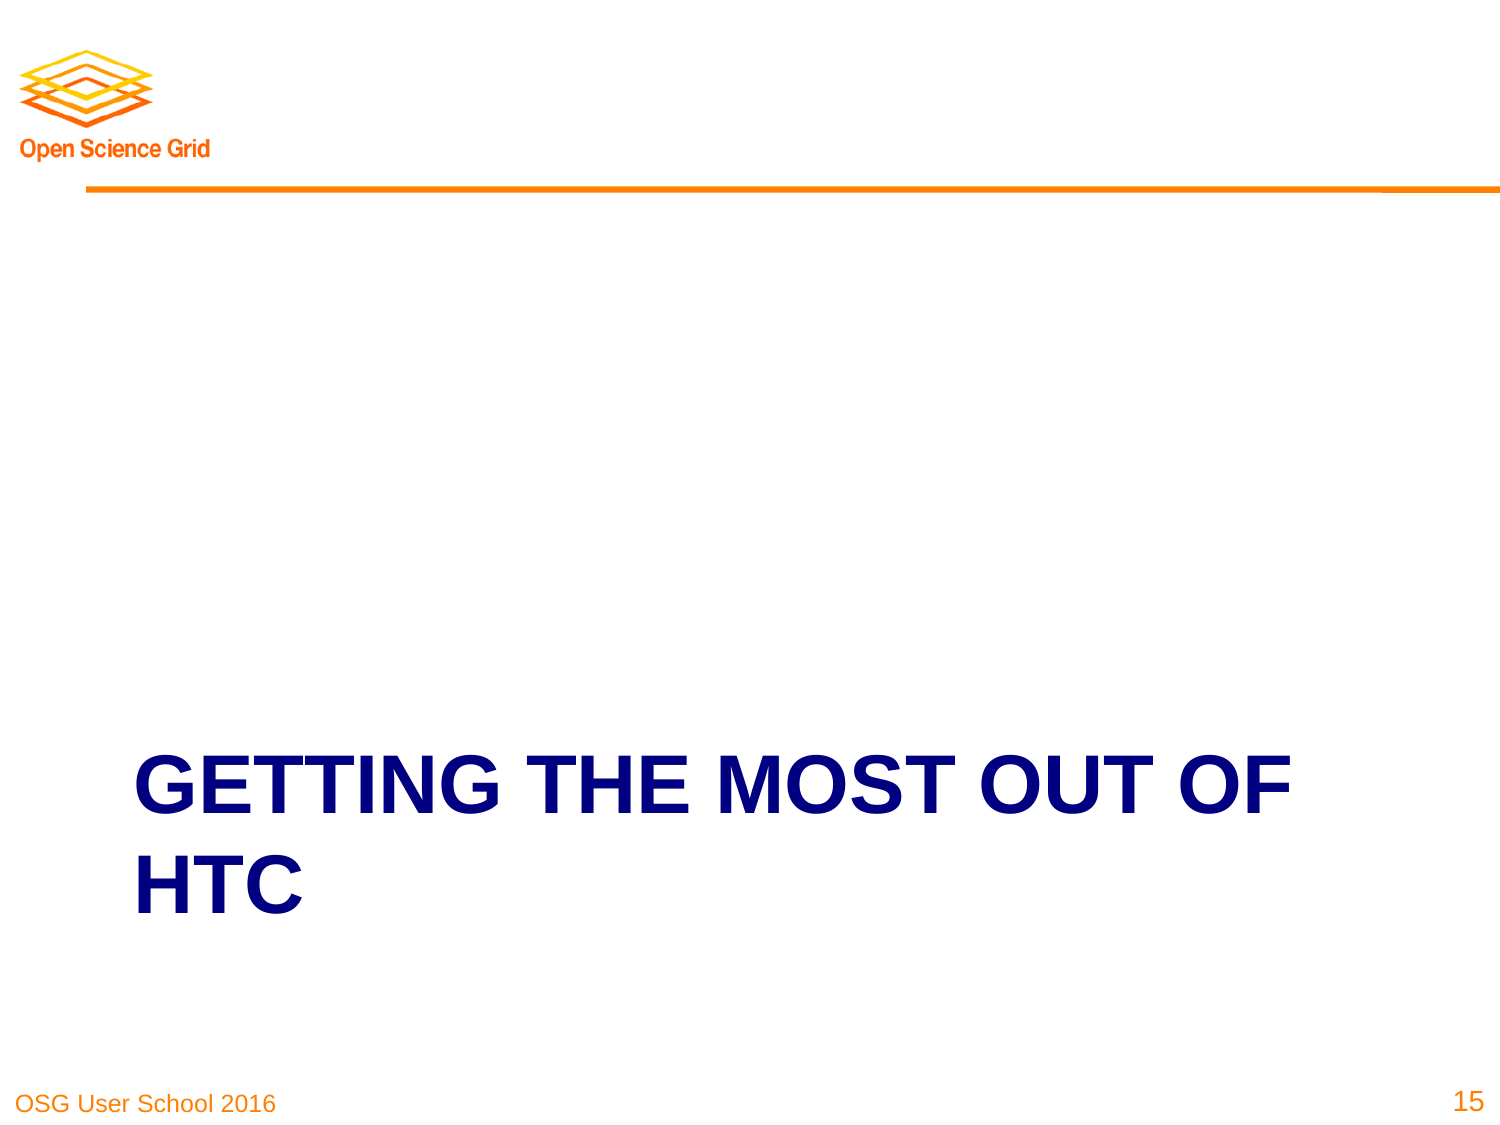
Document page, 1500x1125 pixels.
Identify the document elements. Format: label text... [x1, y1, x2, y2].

picture [0, 27, 229, 179]
title Getting the Most out of HTC [118, 722, 1392, 947]
slide_number 15 [1430, 1049, 1500, 1125]
